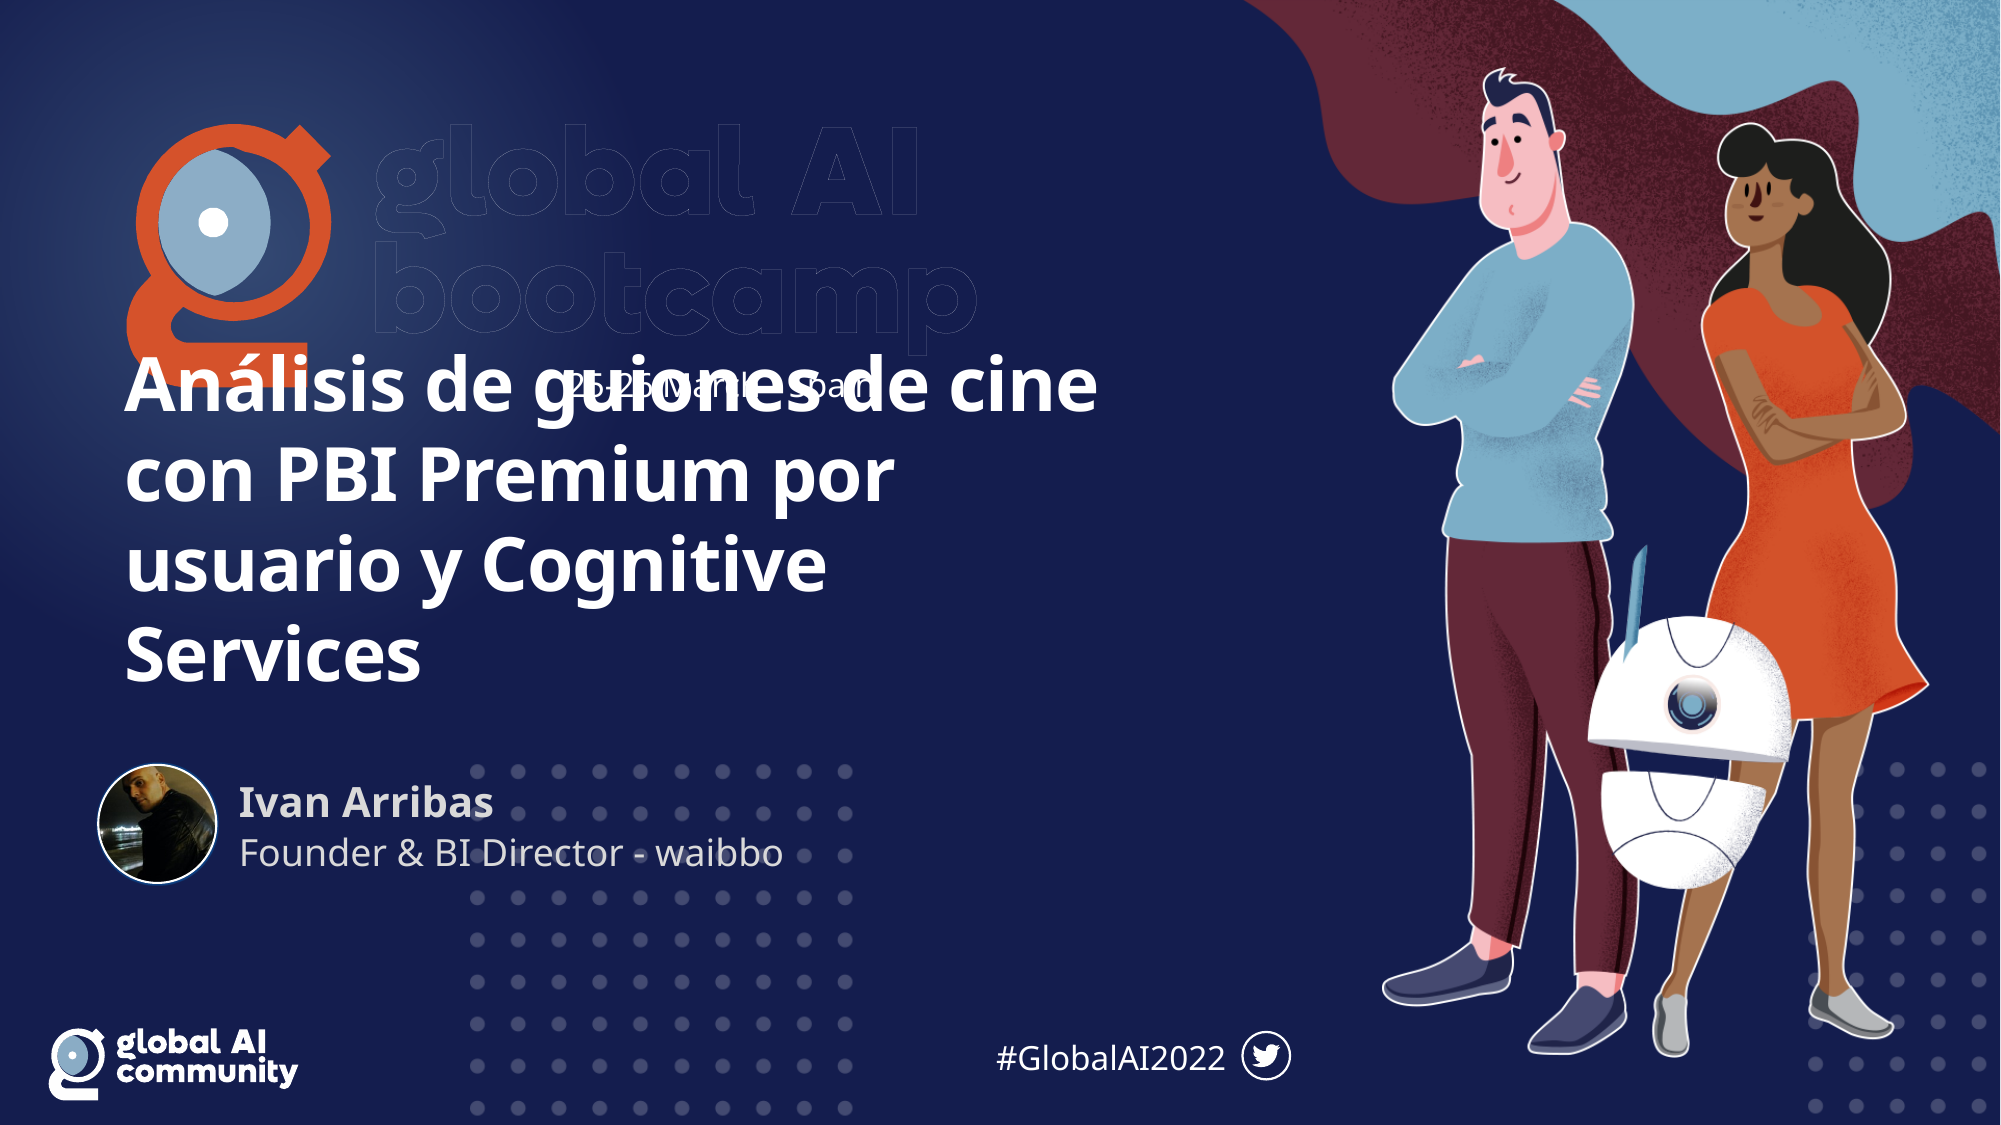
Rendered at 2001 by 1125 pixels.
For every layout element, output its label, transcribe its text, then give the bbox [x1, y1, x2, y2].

title Análisis de guiones de cine con PBI Premium por usuario y Cognitive Services [124, 423, 1117, 696]
picture [0, 0, 2001, 1125]
list Ivan Arribas [238, 775, 1143, 827]
list Founder & BI Director - waibbo [238, 828, 1143, 875]
